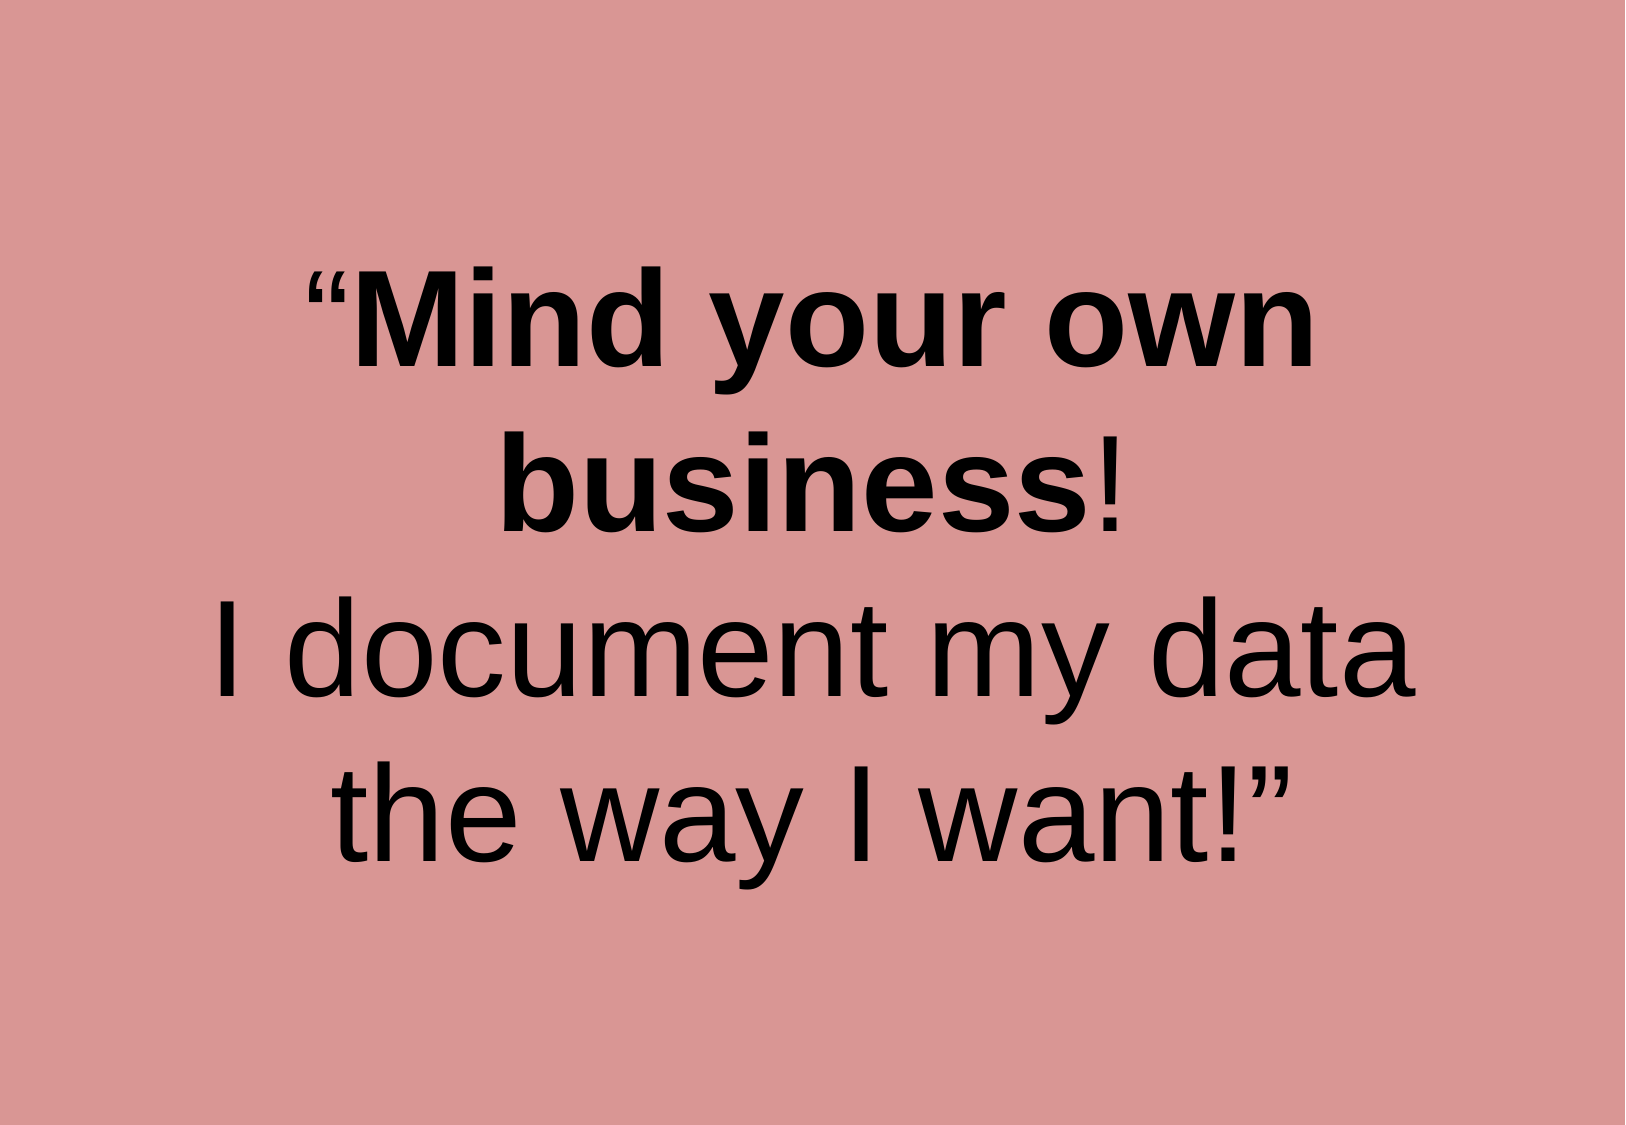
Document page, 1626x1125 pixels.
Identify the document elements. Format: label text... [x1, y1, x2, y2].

text_box “Mind your own business! I document my data the way I want!” [115, 221, 1510, 897]
